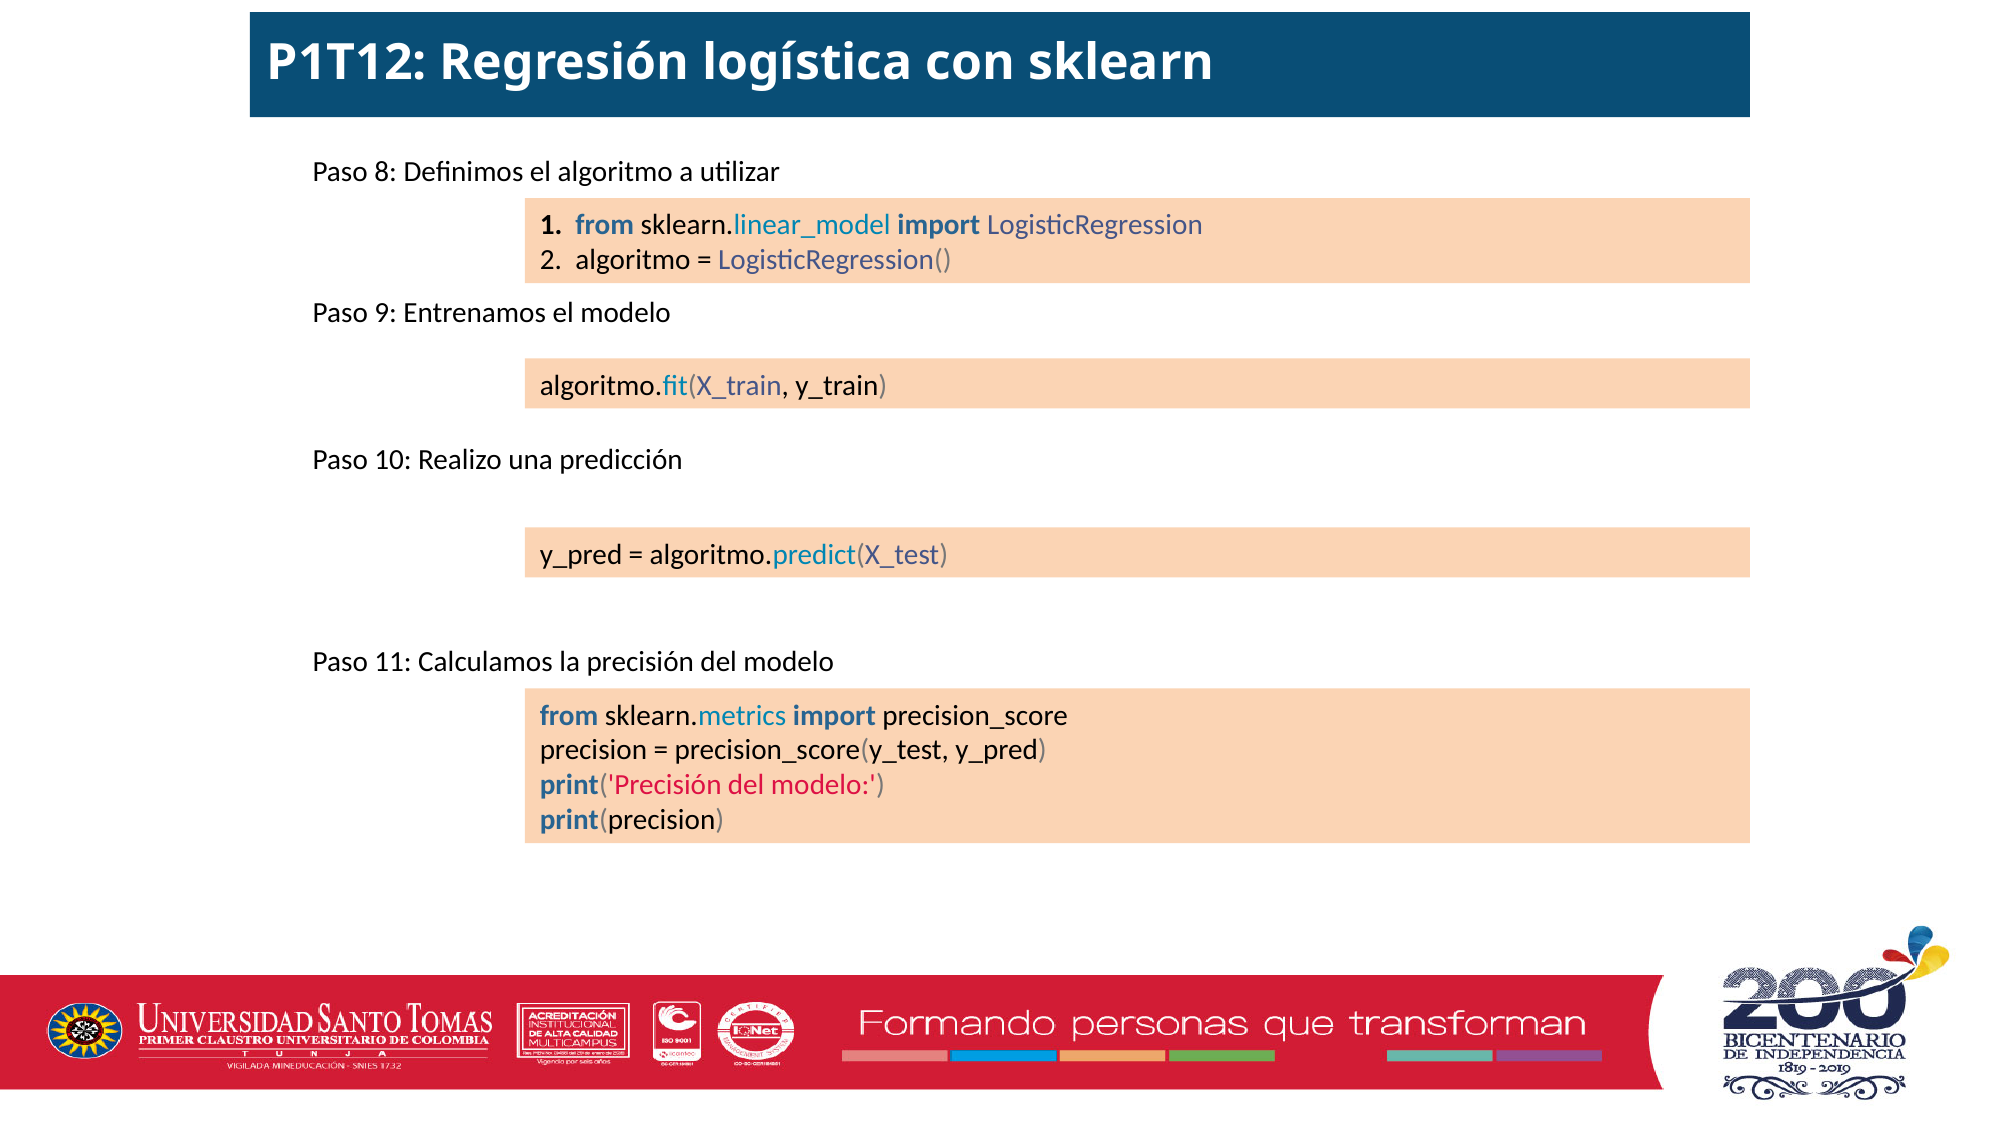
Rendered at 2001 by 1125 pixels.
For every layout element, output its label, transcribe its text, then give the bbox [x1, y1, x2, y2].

text_box y_pred = algoritmo.predict(X_test) [524, 527, 1750, 578]
text_box Paso 11: Calculamos la precisión del modelo [297, 634, 1750, 685]
text_box from sklearn.metrics import precision_score precision = precision_score(y_test, y_pred) print('Precisión del modelo:') print(precision) [524, 688, 1750, 844]
text_box Paso 8: Definimos el algoritmo a utilizar [297, 144, 818, 195]
text_box Paso 10: Realizo una predicción [297, 432, 1750, 483]
text_box P1T12: Regresión logística con sklearn [249, 12, 1750, 118]
picture [0, 1, 2000, 1124]
text_box from sklearn.linear_model import LogisticRegression algoritmo = LogisticRegression() [524, 198, 1750, 284]
text_box Paso 9: Entrenamos el modelo [297, 285, 1723, 336]
text_box algoritmo.fit(X_train, y_train) [524, 358, 1750, 409]
